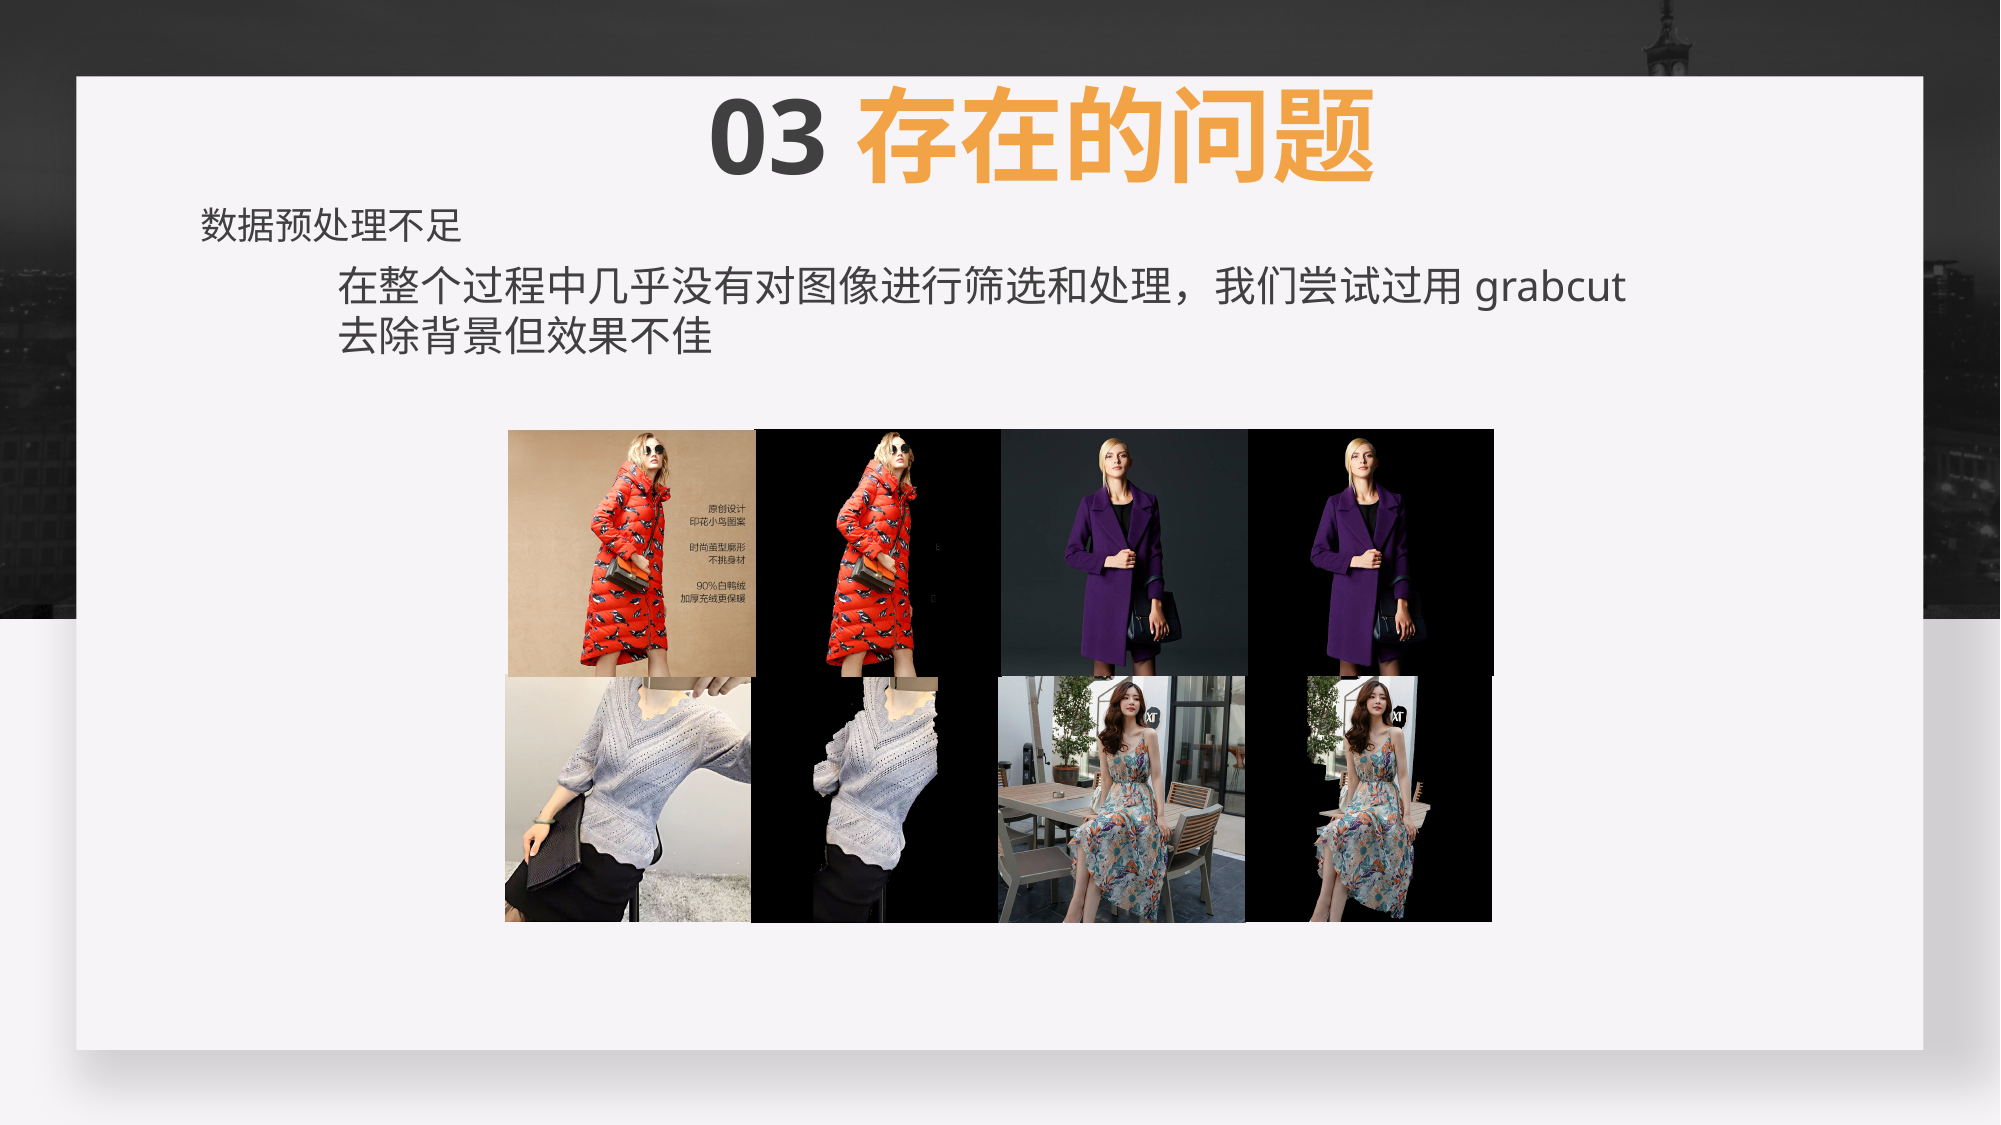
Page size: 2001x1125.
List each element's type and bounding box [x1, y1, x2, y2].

picture [0, 0, 2000, 619]
text_box [505, 429, 1494, 923]
text_box [75, 619, 1924, 1051]
